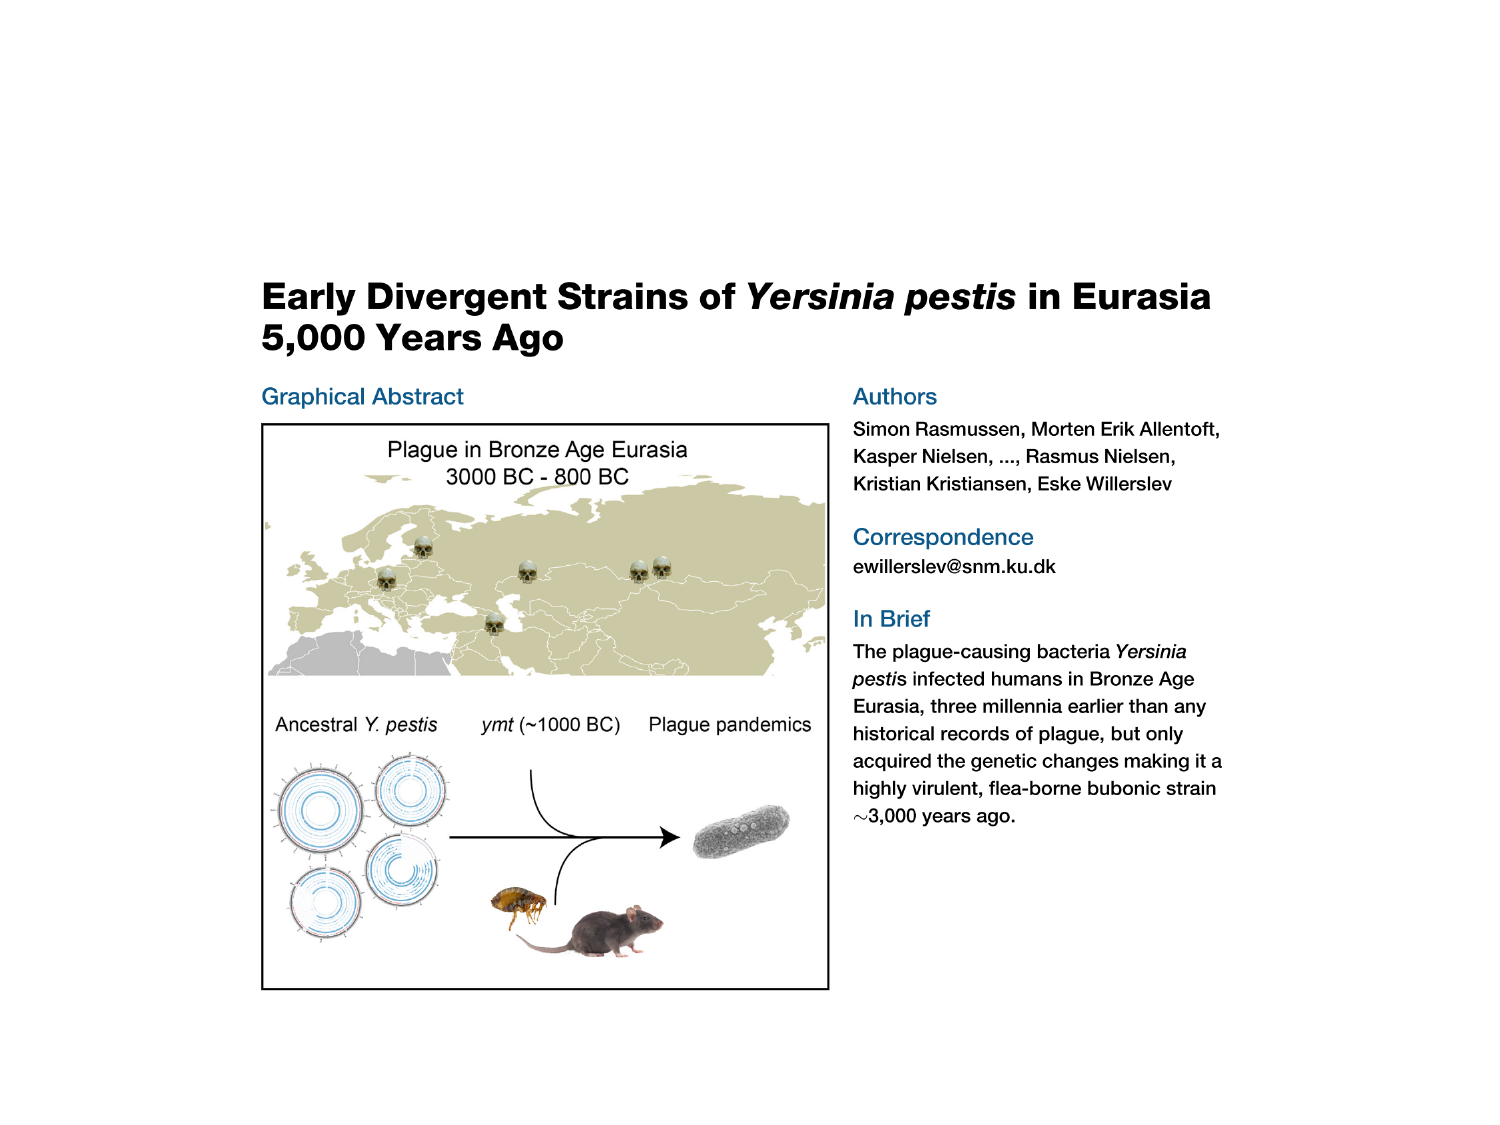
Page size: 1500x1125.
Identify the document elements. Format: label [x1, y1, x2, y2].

picture [249, 262, 1249, 1005]
